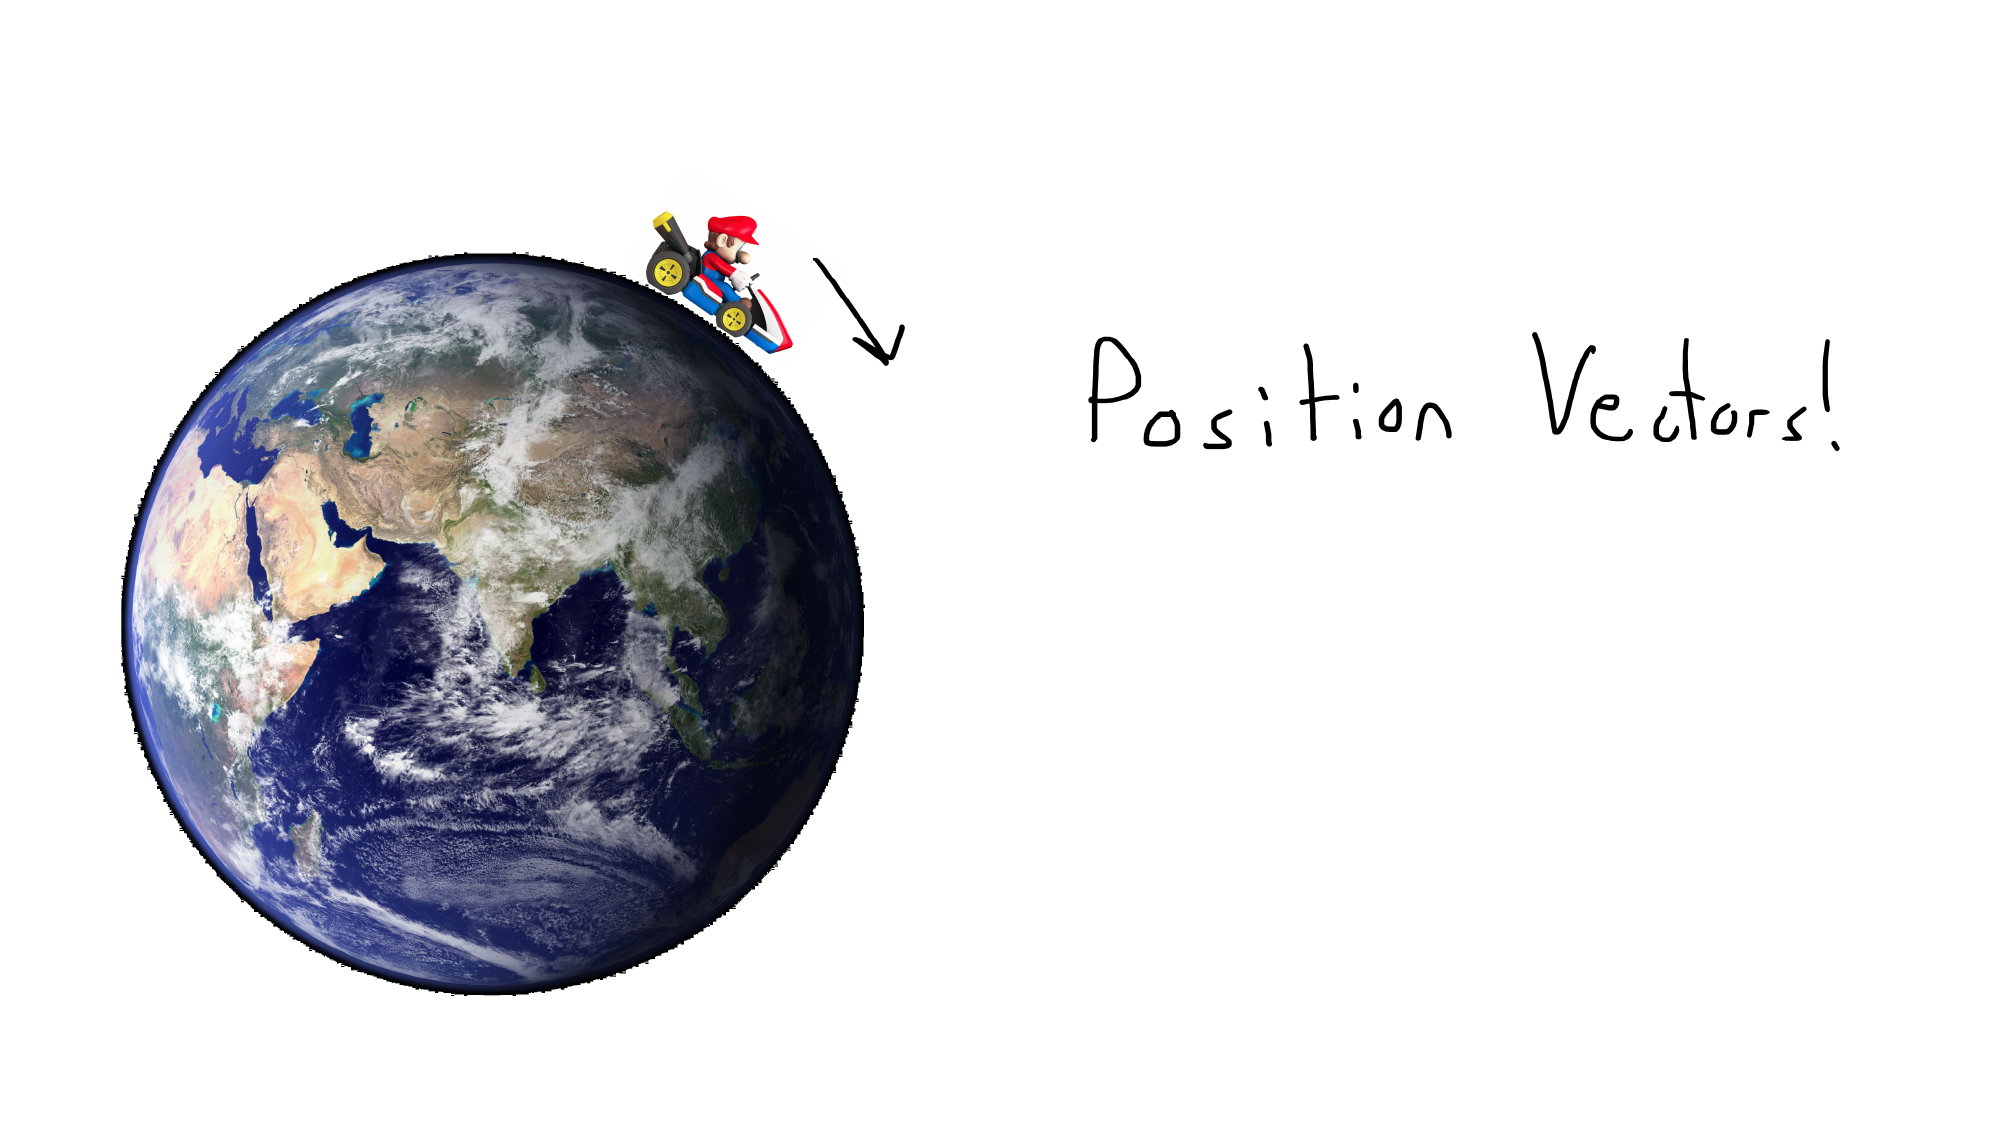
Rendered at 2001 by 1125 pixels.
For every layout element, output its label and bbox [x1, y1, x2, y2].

picture [79, 164, 1848, 1038]
